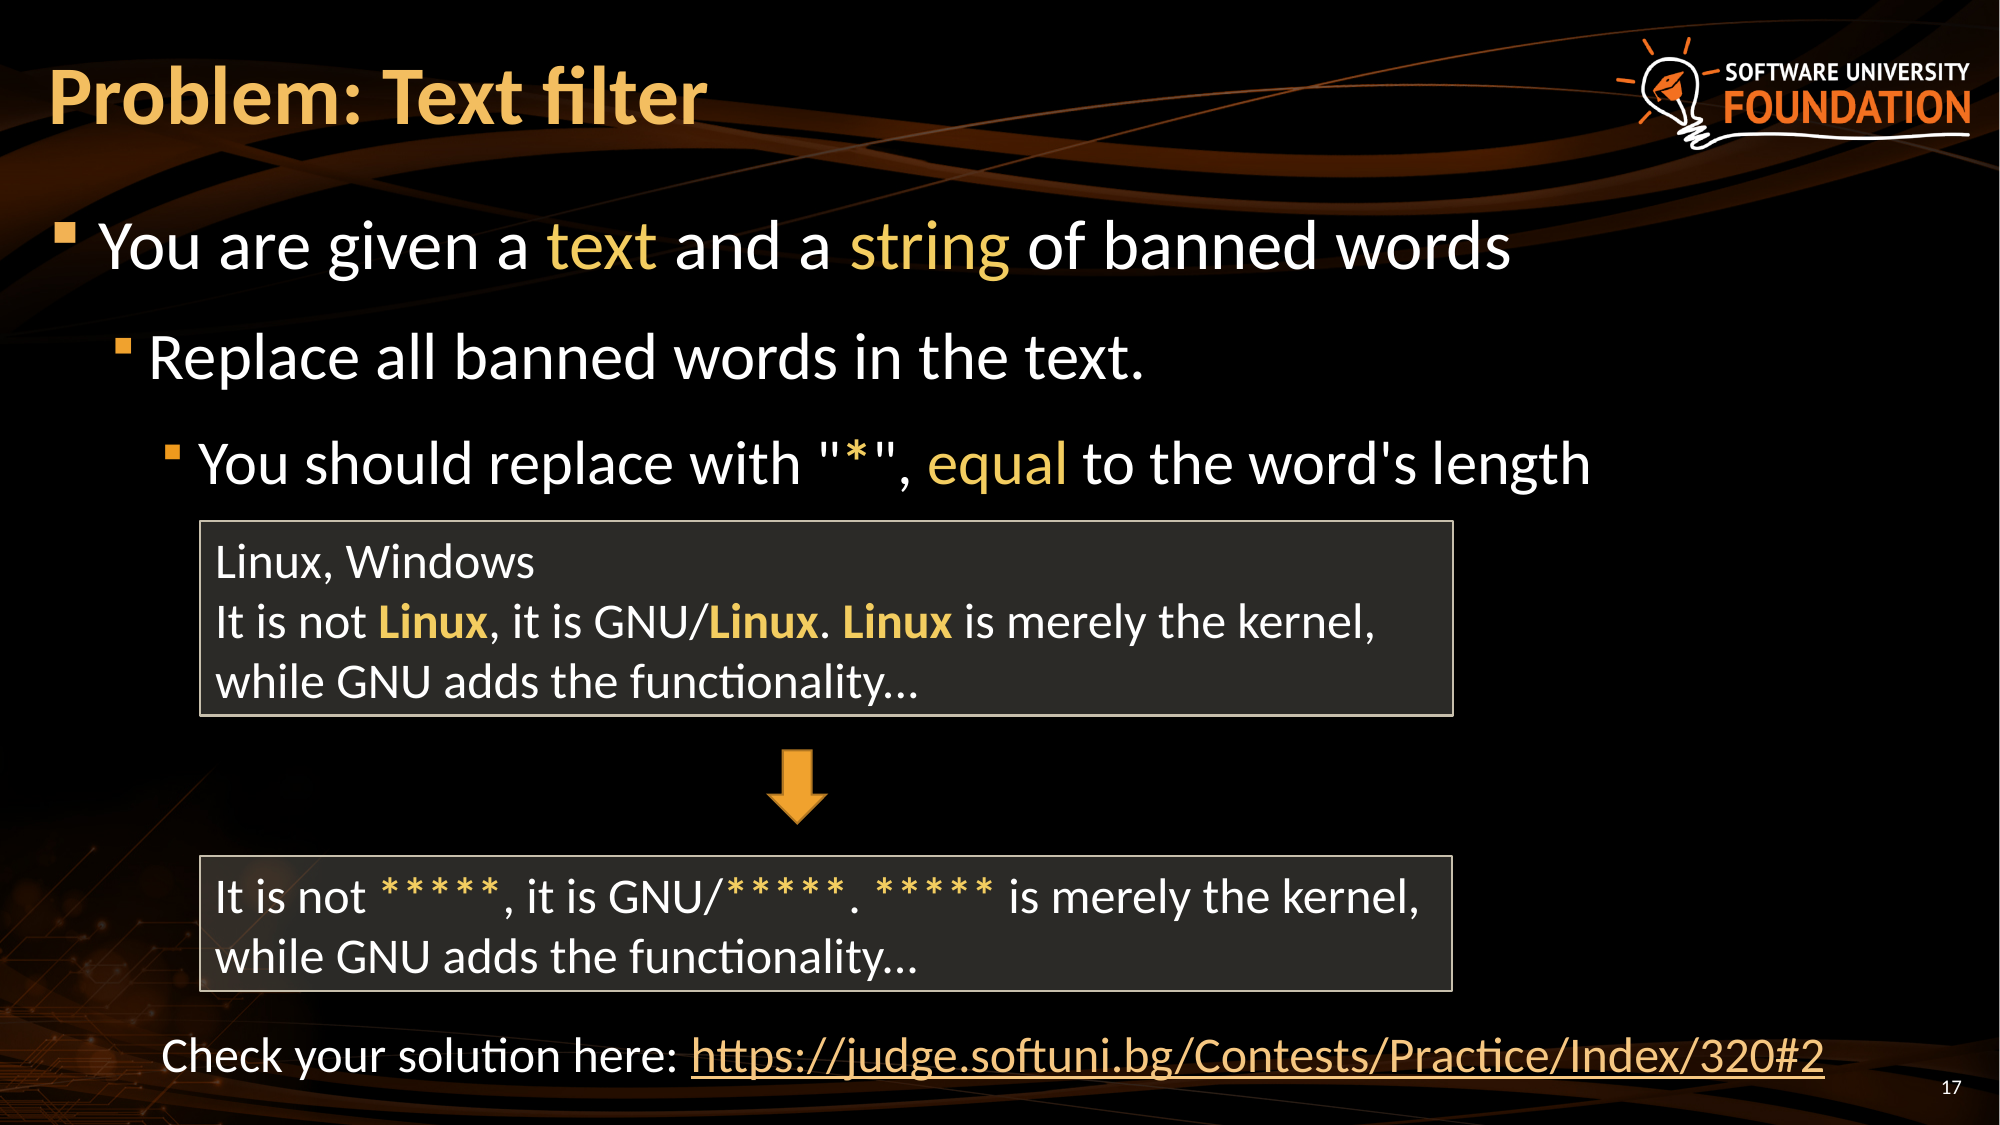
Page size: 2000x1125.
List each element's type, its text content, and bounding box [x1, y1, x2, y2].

picture [0, 0, 2000, 1125]
text_box Check your solution here: https://judge.softuni.bg/Contests/Practice/Index/320#2 [124, 1015, 1863, 1091]
list You are given a text and a string of banned words Replace all banned words in the text. You should replace with "*", equal to the word's length [31, 188, 1968, 1103]
title Problem: Text filter [30, 6, 1602, 189]
text_box [765, 749, 829, 825]
text_box Linux, Windows It is not Linux, it is GNU/Linux. Linux is merely the kernel, while GNU adds the functionality... [200, 520, 1453, 716]
text_box It is not *****, it is GNU/*****. ***** is merely the kernel, while GNU adds the functionality... [199, 856, 1453, 991]
